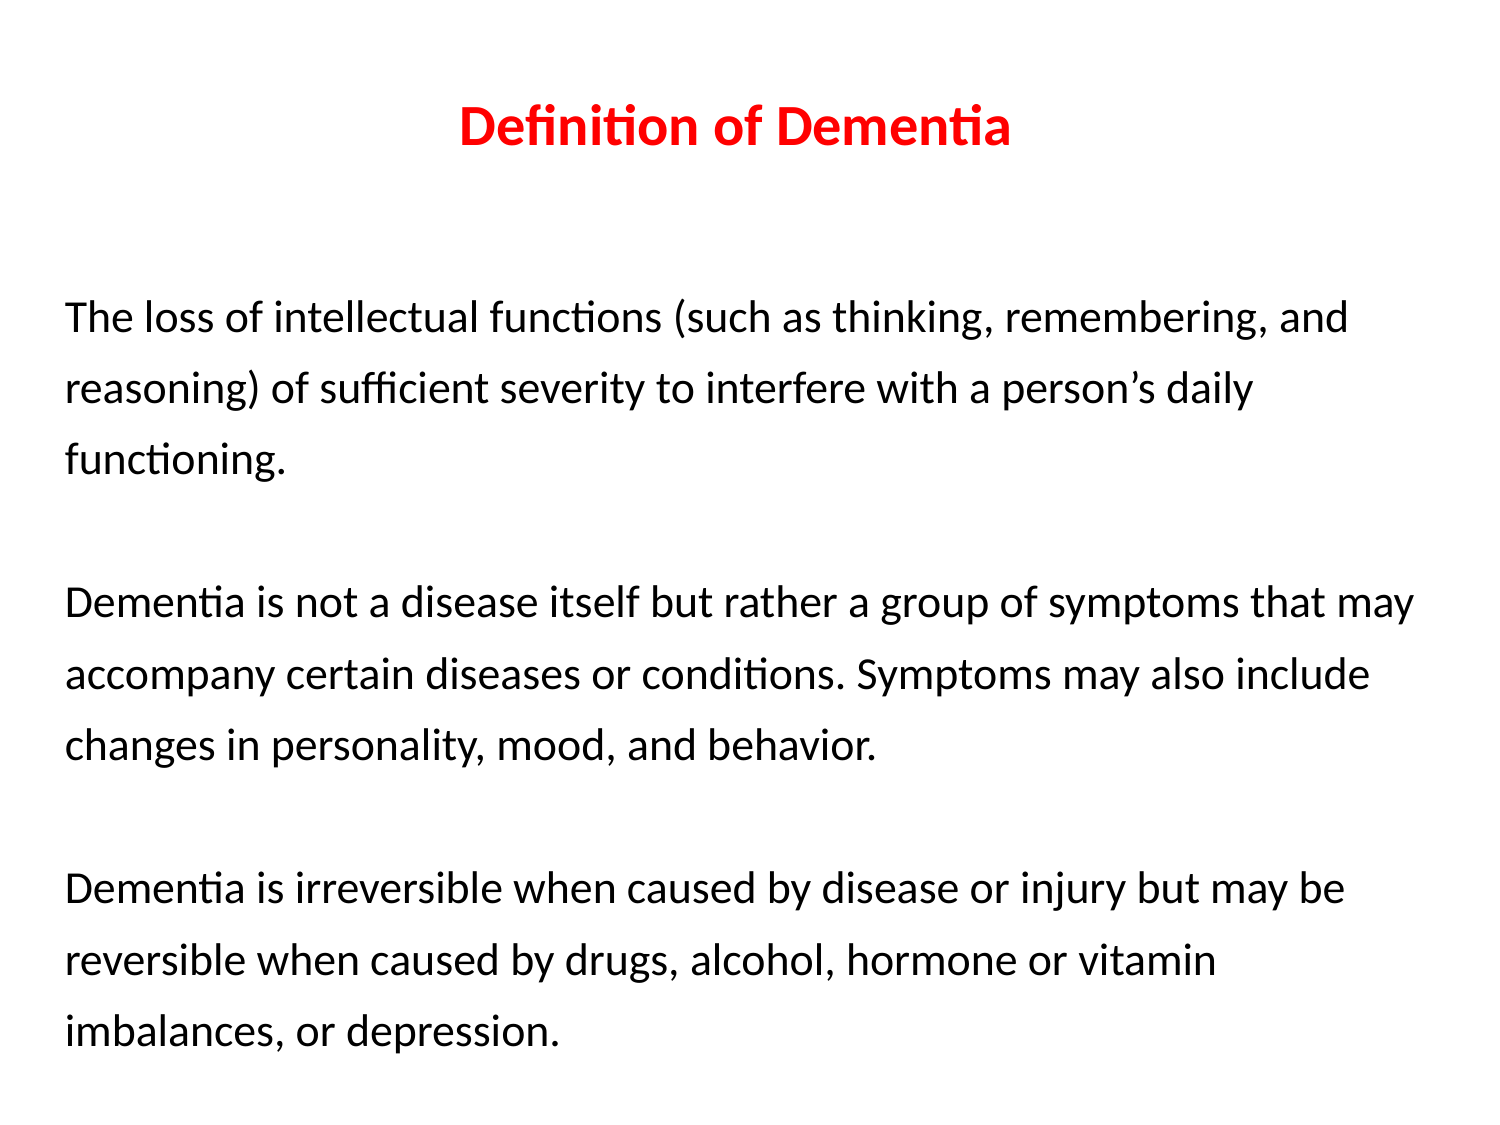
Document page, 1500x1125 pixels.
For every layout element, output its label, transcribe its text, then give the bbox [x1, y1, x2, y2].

text_box Definition of Dementia [445, 79, 1028, 165]
text_box The loss of intellectual functions (such as thinking, remembering, and reasoning) of sufficient severity to interfere with a person’s daily functioning. Dementia is not a disease itself but rather a group of symptoms that may accompany certain diseases or conditions. Symptoms may also include changes in personality, mood, and behavior. Dementia is irreversible when caused by disease or injury but may be reversible when caused by drugs, alcohol, hormone or vitamin imbalances, or depression. [49, 262, 1463, 1064]
